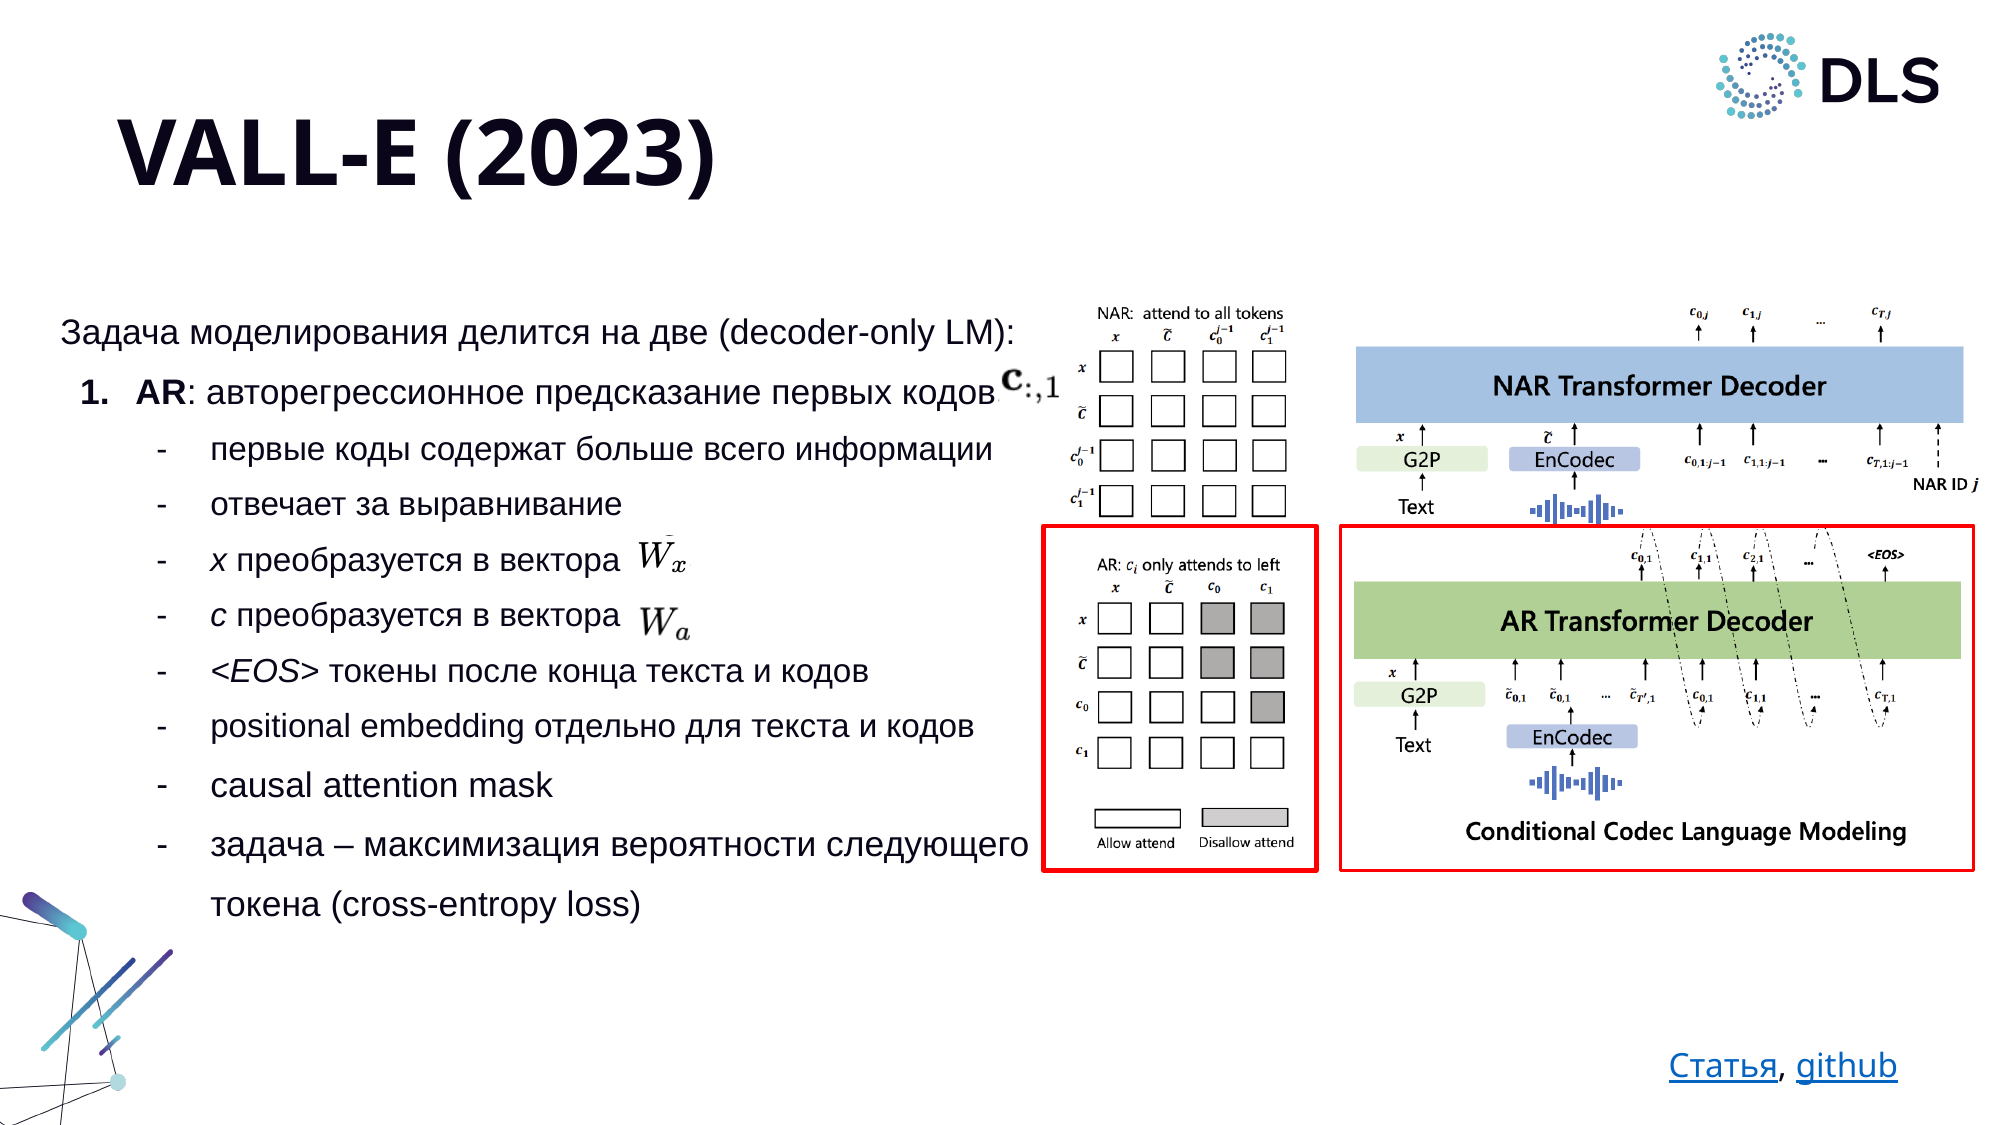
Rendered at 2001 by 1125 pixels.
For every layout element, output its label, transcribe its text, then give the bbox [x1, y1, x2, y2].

text_box [1043, 526, 1058, 871]
picture [0, 892, 173, 1125]
picture [1716, 33, 1939, 119]
picture [630, 535, 691, 578]
list Задача моделирования делится на две (decoder-only LM): AR: авторегрессионное предсказание первых кодов первые коды содержат больше всего информации отвечает за выравнивание x преобразуется в вектора с преобразуется в вектора <EOS> токены после конца текста и кодов positional embedding отдельно для текста и кодов causal attention mask задача – максимизация вероятности следующего токена (cross-entropy loss) [45, 285, 1055, 1080]
title VALL-E (2023) [102, 42, 1787, 261]
subtitle Статья, github [1653, 1037, 1974, 1100]
picture [998, 284, 1993, 868]
picture [629, 600, 693, 643]
